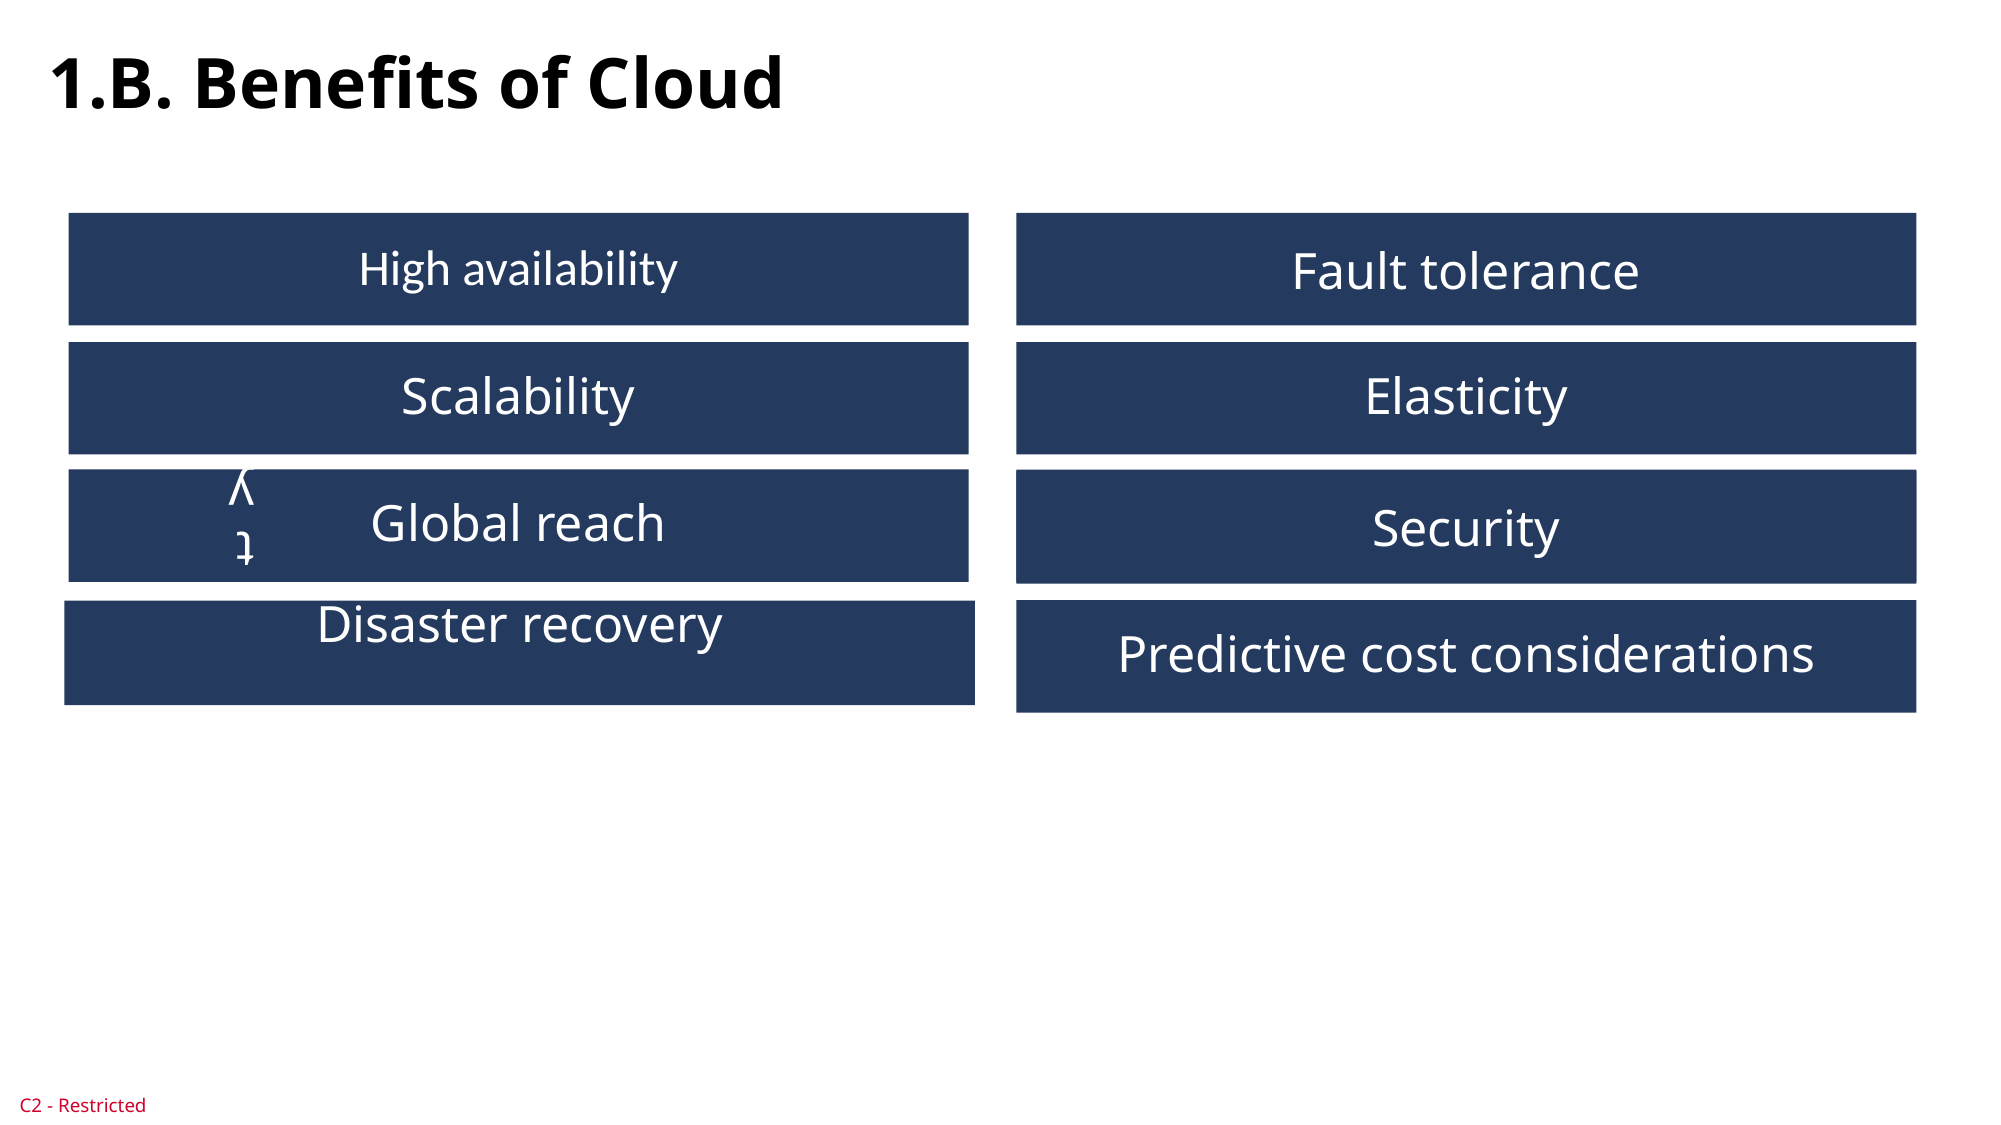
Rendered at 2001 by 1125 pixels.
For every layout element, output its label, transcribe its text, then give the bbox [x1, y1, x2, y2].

text_box Security [1016, 469, 1917, 583]
text_box Fault tolerance [1016, 212, 1917, 326]
text_box Predictive cost considerations [1016, 600, 1917, 713]
text_box High availability [68, 212, 969, 326]
title 1.B. Benefits of Cloud [33, 40, 1841, 132]
text_box Elasticity [1016, 342, 1917, 455]
text_box Scalability [68, 342, 969, 455]
text_box Global reach [68, 469, 969, 582]
text_box Disaster recovery [64, 600, 975, 706]
